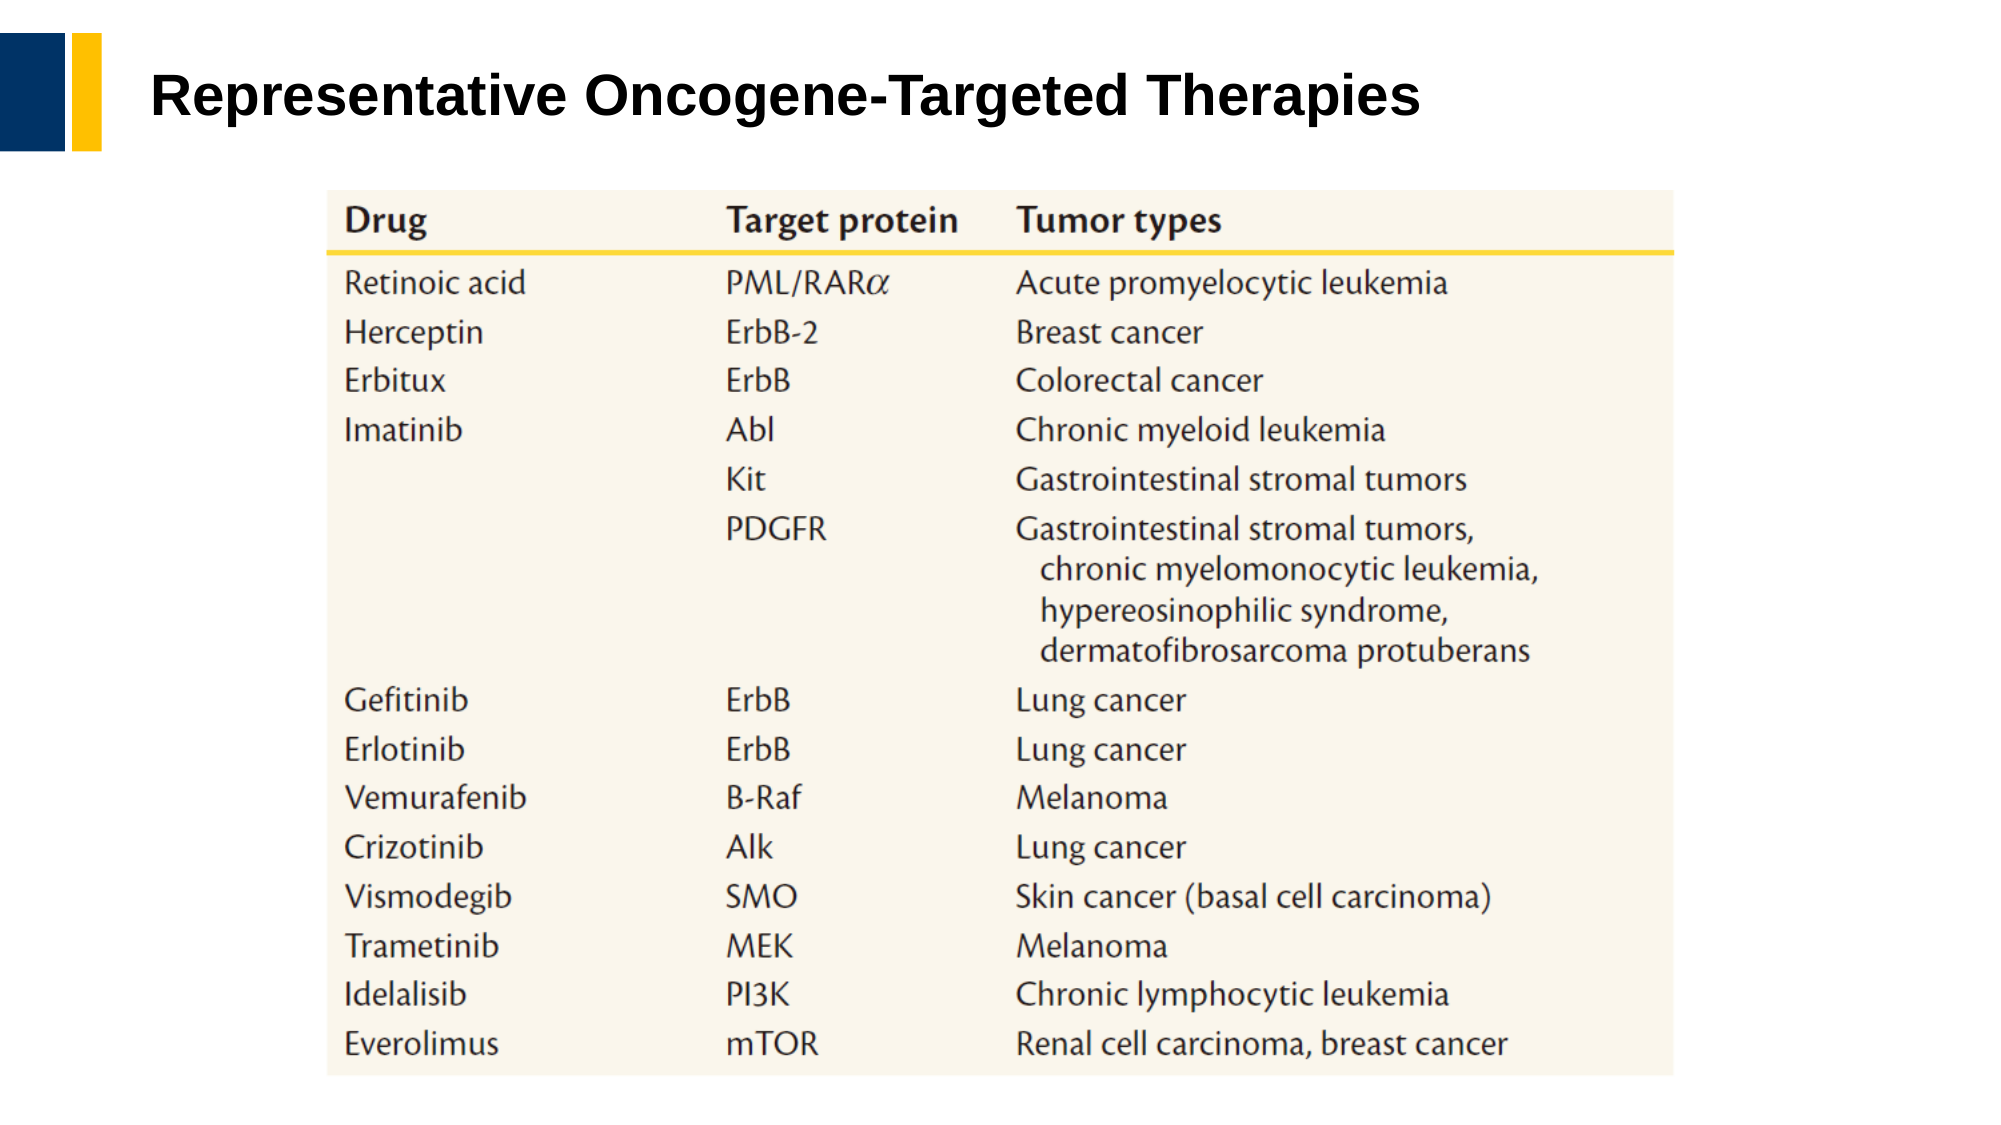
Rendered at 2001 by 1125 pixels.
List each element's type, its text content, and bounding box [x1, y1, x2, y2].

title Representative Oncogene-Targeted Therapies [135, 33, 1950, 152]
picture [316, 190, 1684, 1077]
